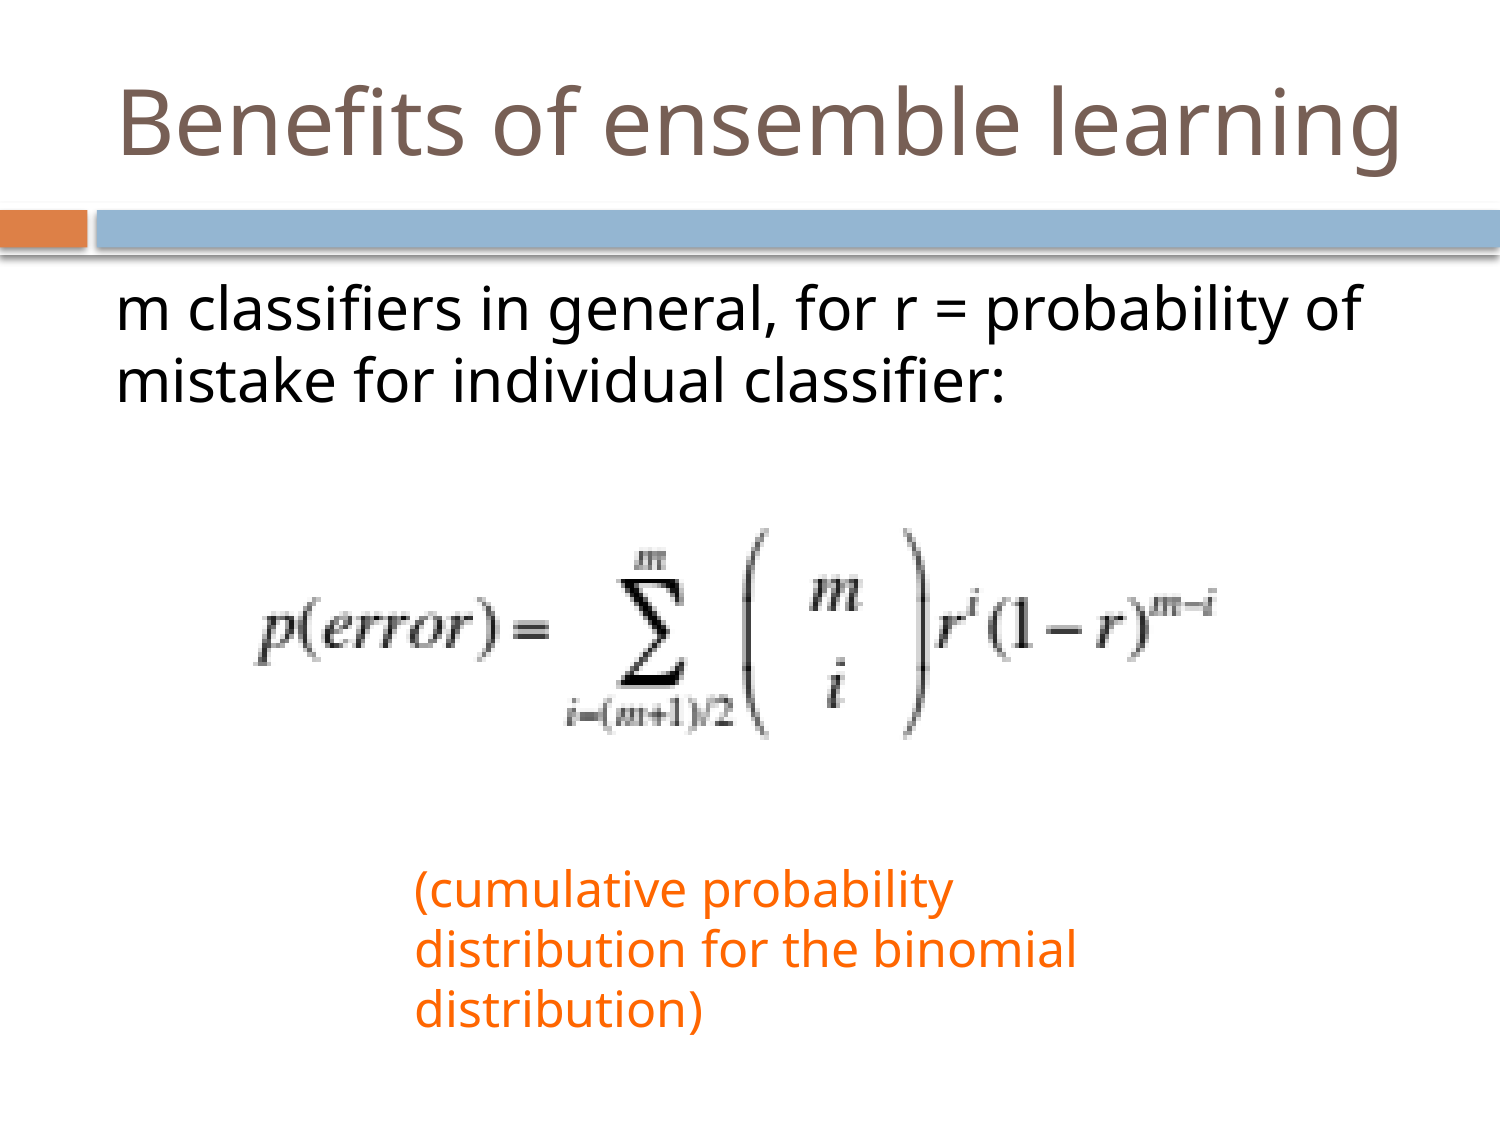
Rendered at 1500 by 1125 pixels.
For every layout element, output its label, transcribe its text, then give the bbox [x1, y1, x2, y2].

text_box (cumulative probability distribution for the binomial distribution) [399, 849, 1188, 1045]
list m classifiers in general, for r = probability of mistake for individual classifier: [100, 262, 1438, 488]
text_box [245, 514, 1226, 746]
title Benefits of ensemble learning [100, 37, 1438, 200]
